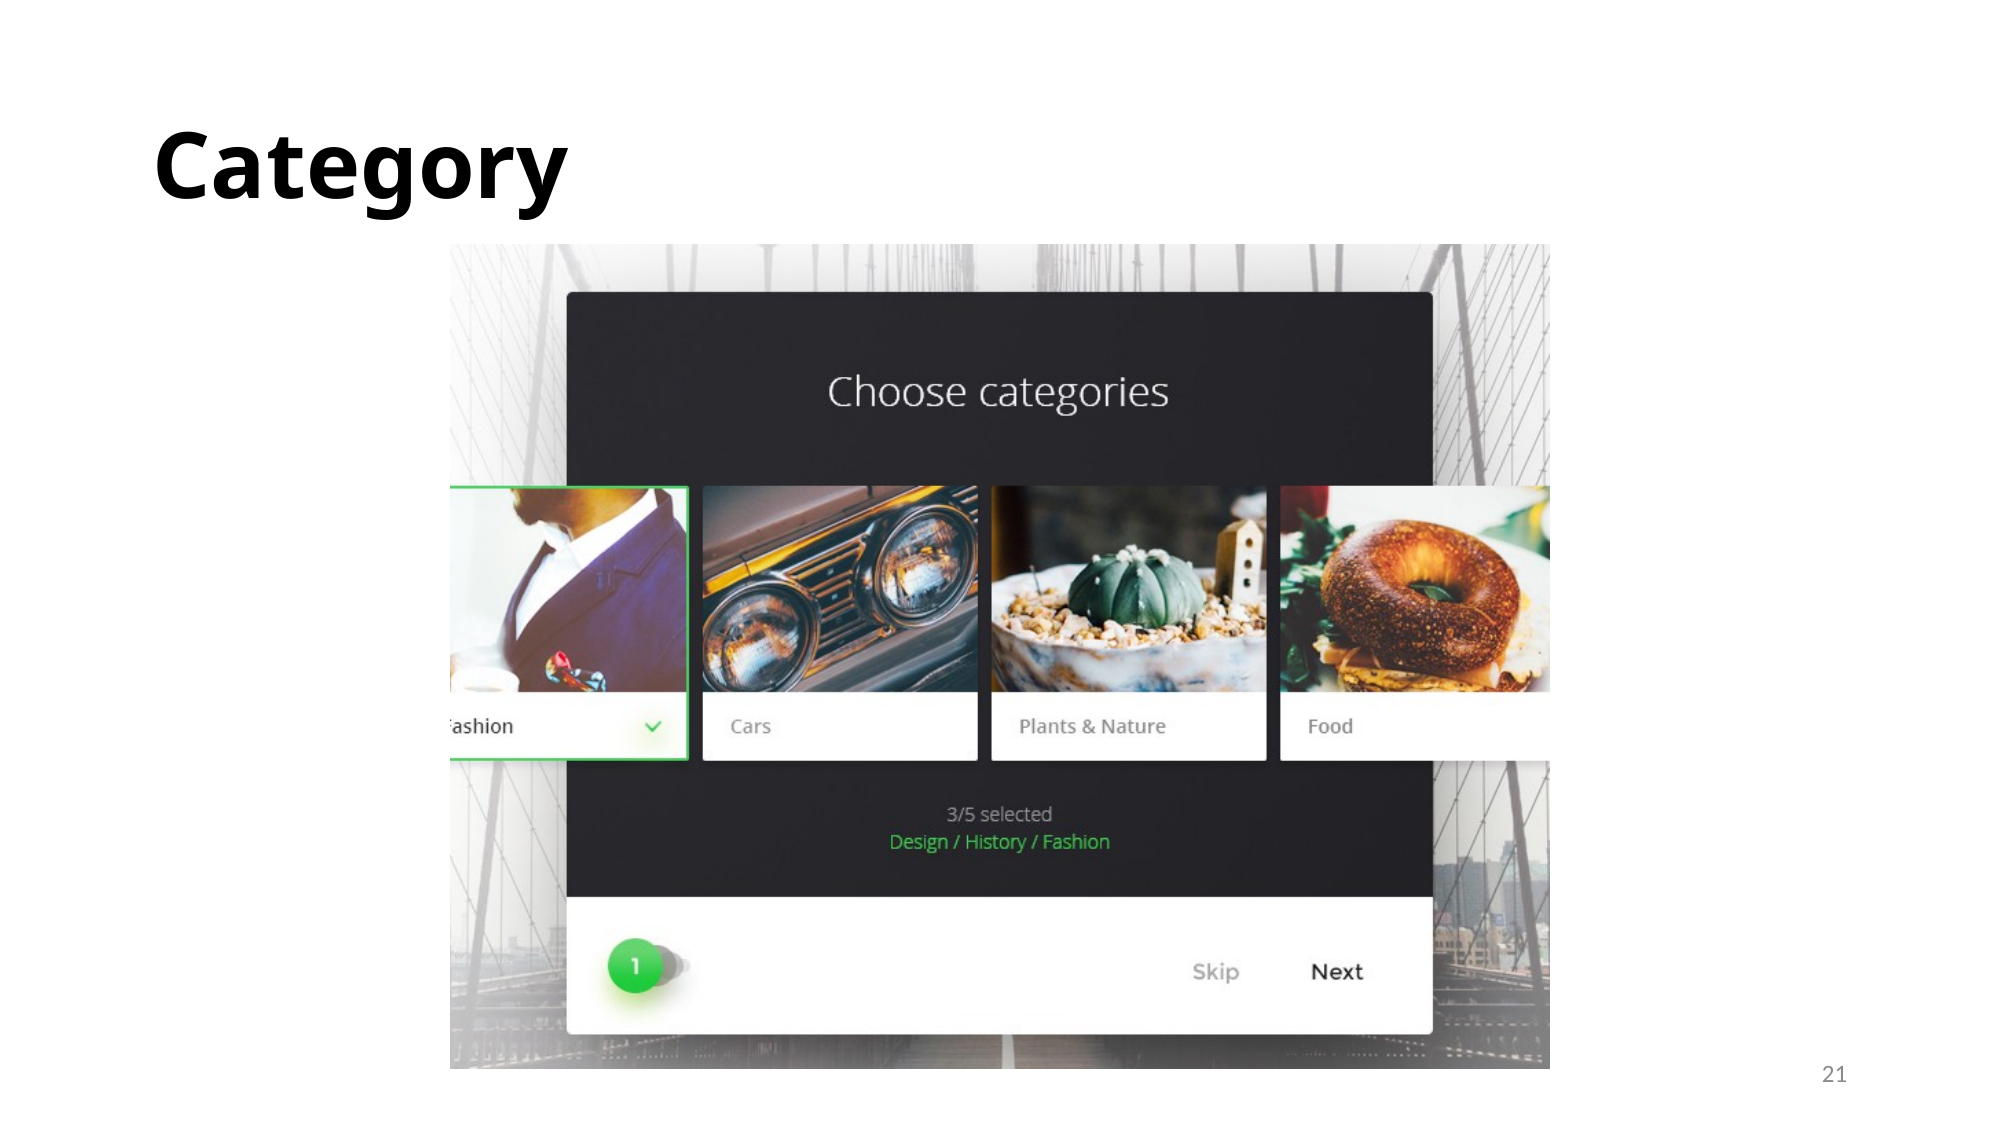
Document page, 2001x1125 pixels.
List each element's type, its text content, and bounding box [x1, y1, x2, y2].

title Category [137, 59, 1863, 278]
picture [450, 244, 1550, 1069]
slide_number 21 [1412, 1042, 1863, 1103]
